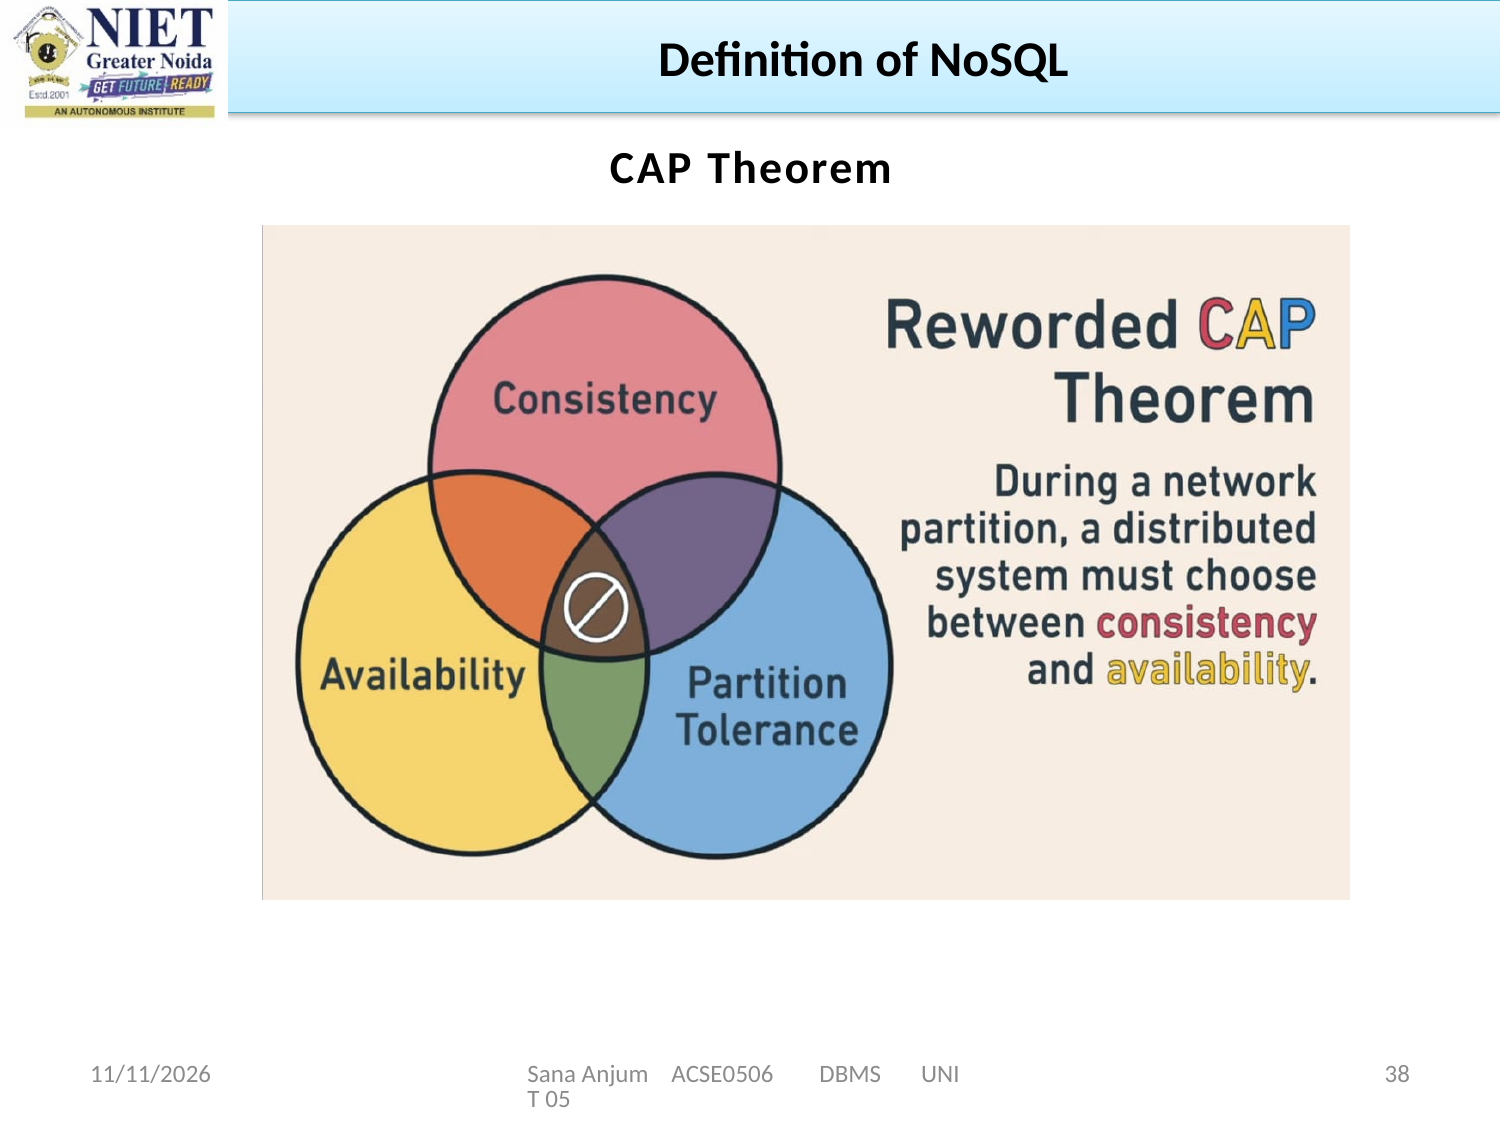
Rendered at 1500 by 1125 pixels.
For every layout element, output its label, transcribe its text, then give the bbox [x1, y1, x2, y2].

picture [0, 0, 228, 130]
title CAP Theorem [75, 120, 1425, 259]
slide_number 38 [1074, 1042, 1425, 1103]
text_box Definition of NoSQL [231, 0, 1500, 113]
footer Sana Anjum ACSE0506 DBMS UNIT 05 [512, 1042, 988, 1103]
picture [262, 224, 1351, 901]
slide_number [75, 1042, 425, 1103]
